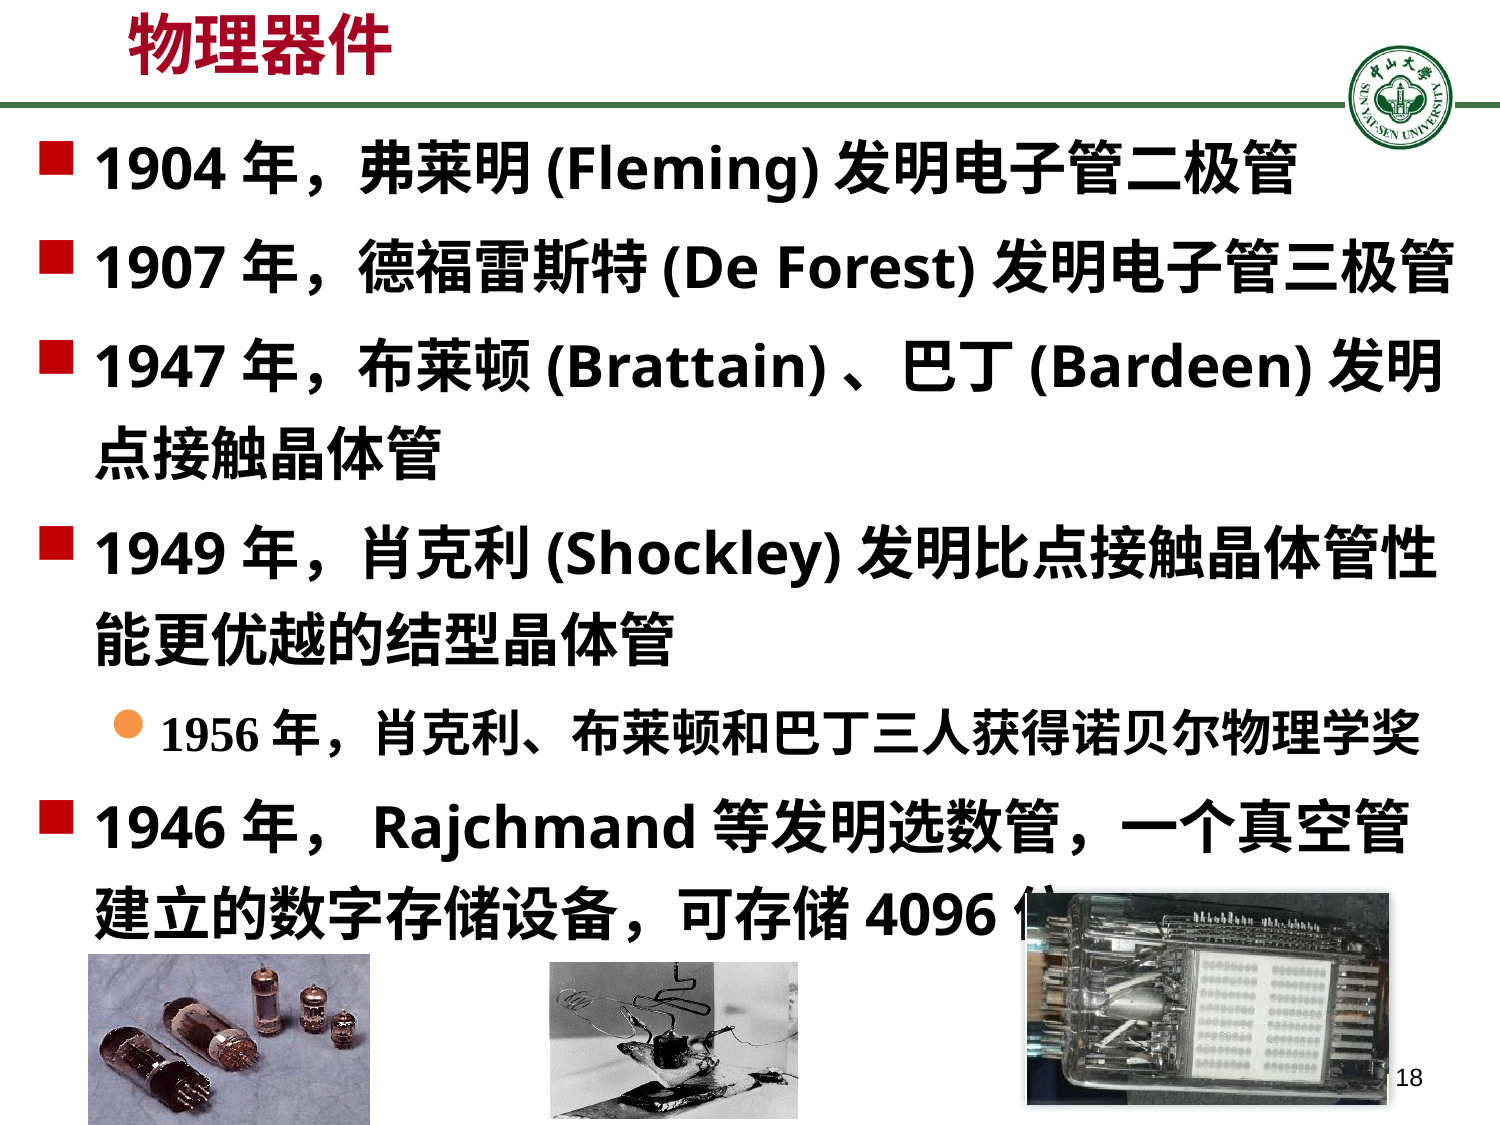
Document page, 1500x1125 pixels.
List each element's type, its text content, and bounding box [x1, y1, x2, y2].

list 1904年，弗莱明(Fleming)发明电子管二极管 1907年，德福雷斯特(De Forest)发明电子管三极管 1947年，布莱顿(Brattain)、巴丁(Bardeen)发明点接触晶体管 1949年，肖克利(Shockley)发明比点接触晶体管性能更优越的结型晶体管 1956年，肖克利、布莱顿和巴丁三人获得诺贝尔物理学奖 1946年，Rajchmand等发明选数管，一个真空管建立的数字存储设备，可存储4096位 [19, 106, 1481, 941]
picture [1345, 42, 1455, 106]
picture [1025, 892, 1389, 1105]
picture [88, 954, 370, 1125]
title 物理器件 [112, 0, 1265, 92]
picture [548, 962, 798, 1120]
